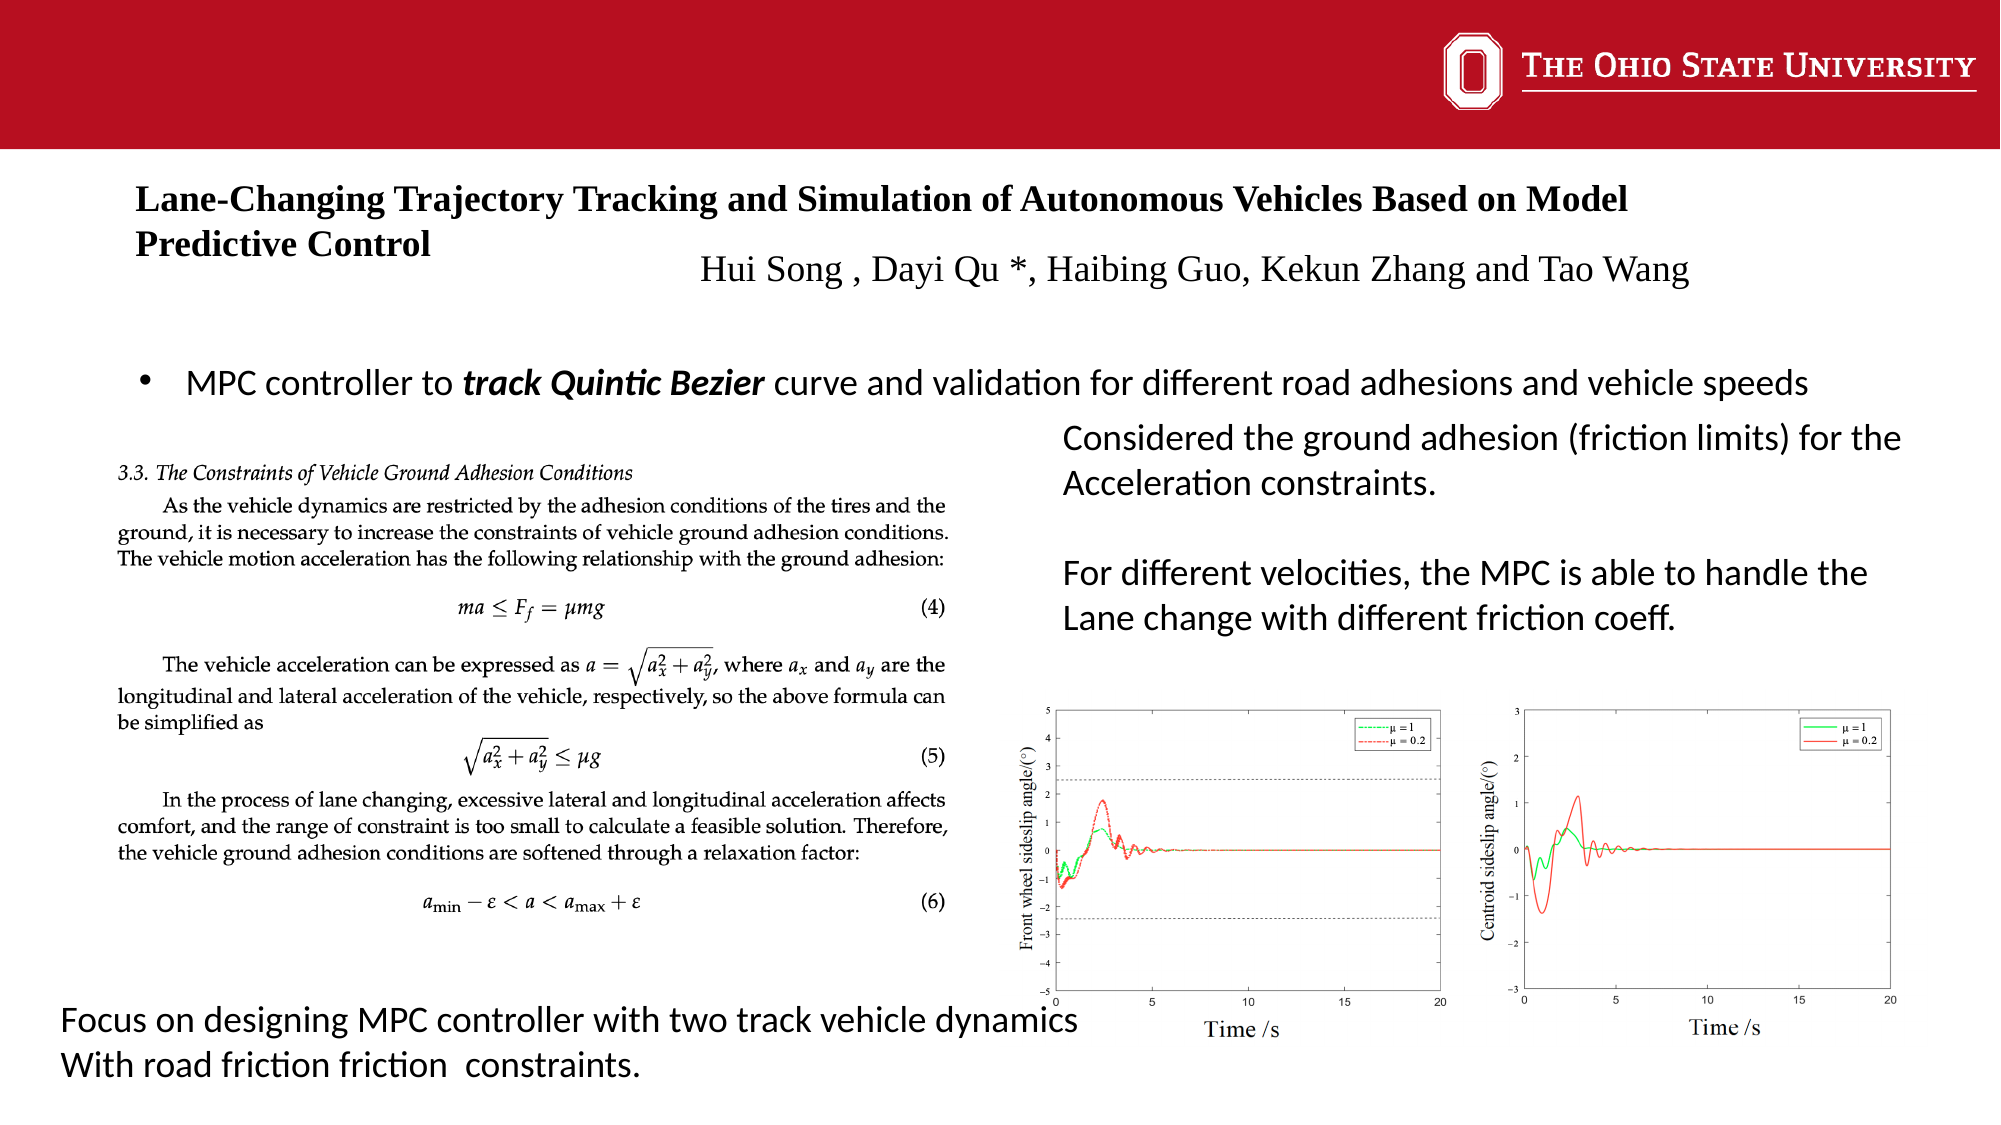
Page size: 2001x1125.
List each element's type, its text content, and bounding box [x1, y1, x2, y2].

text_box Lane-Changing Trajectory Tracking and Simulation of Autonomous Vehicles Based on Model Predictive Control [120, 166, 1708, 272]
text_box MPC controller to track Quintic Bezier curve and validation for different road adhesions and vehicle speeds [131, 349, 1818, 455]
text_box Hui Song , Dayi Qu *, Haibing Guo, Kekun Zhang and Tao Wang [685, 236, 1967, 297]
picture [89, 455, 975, 936]
text_box Focus on designing MPC controller with two track vehicle dynamics With road friction friction constraints. [53, 987, 1088, 1093]
picture [999, 689, 1928, 1047]
text_box Considered the ground adhesion (friction limits) for the Acceleration constraints. For different velocities, the MPC is able to handle the Lane change with different friction coeff. [1055, 405, 1923, 646]
picture [1443, 32, 1977, 110]
